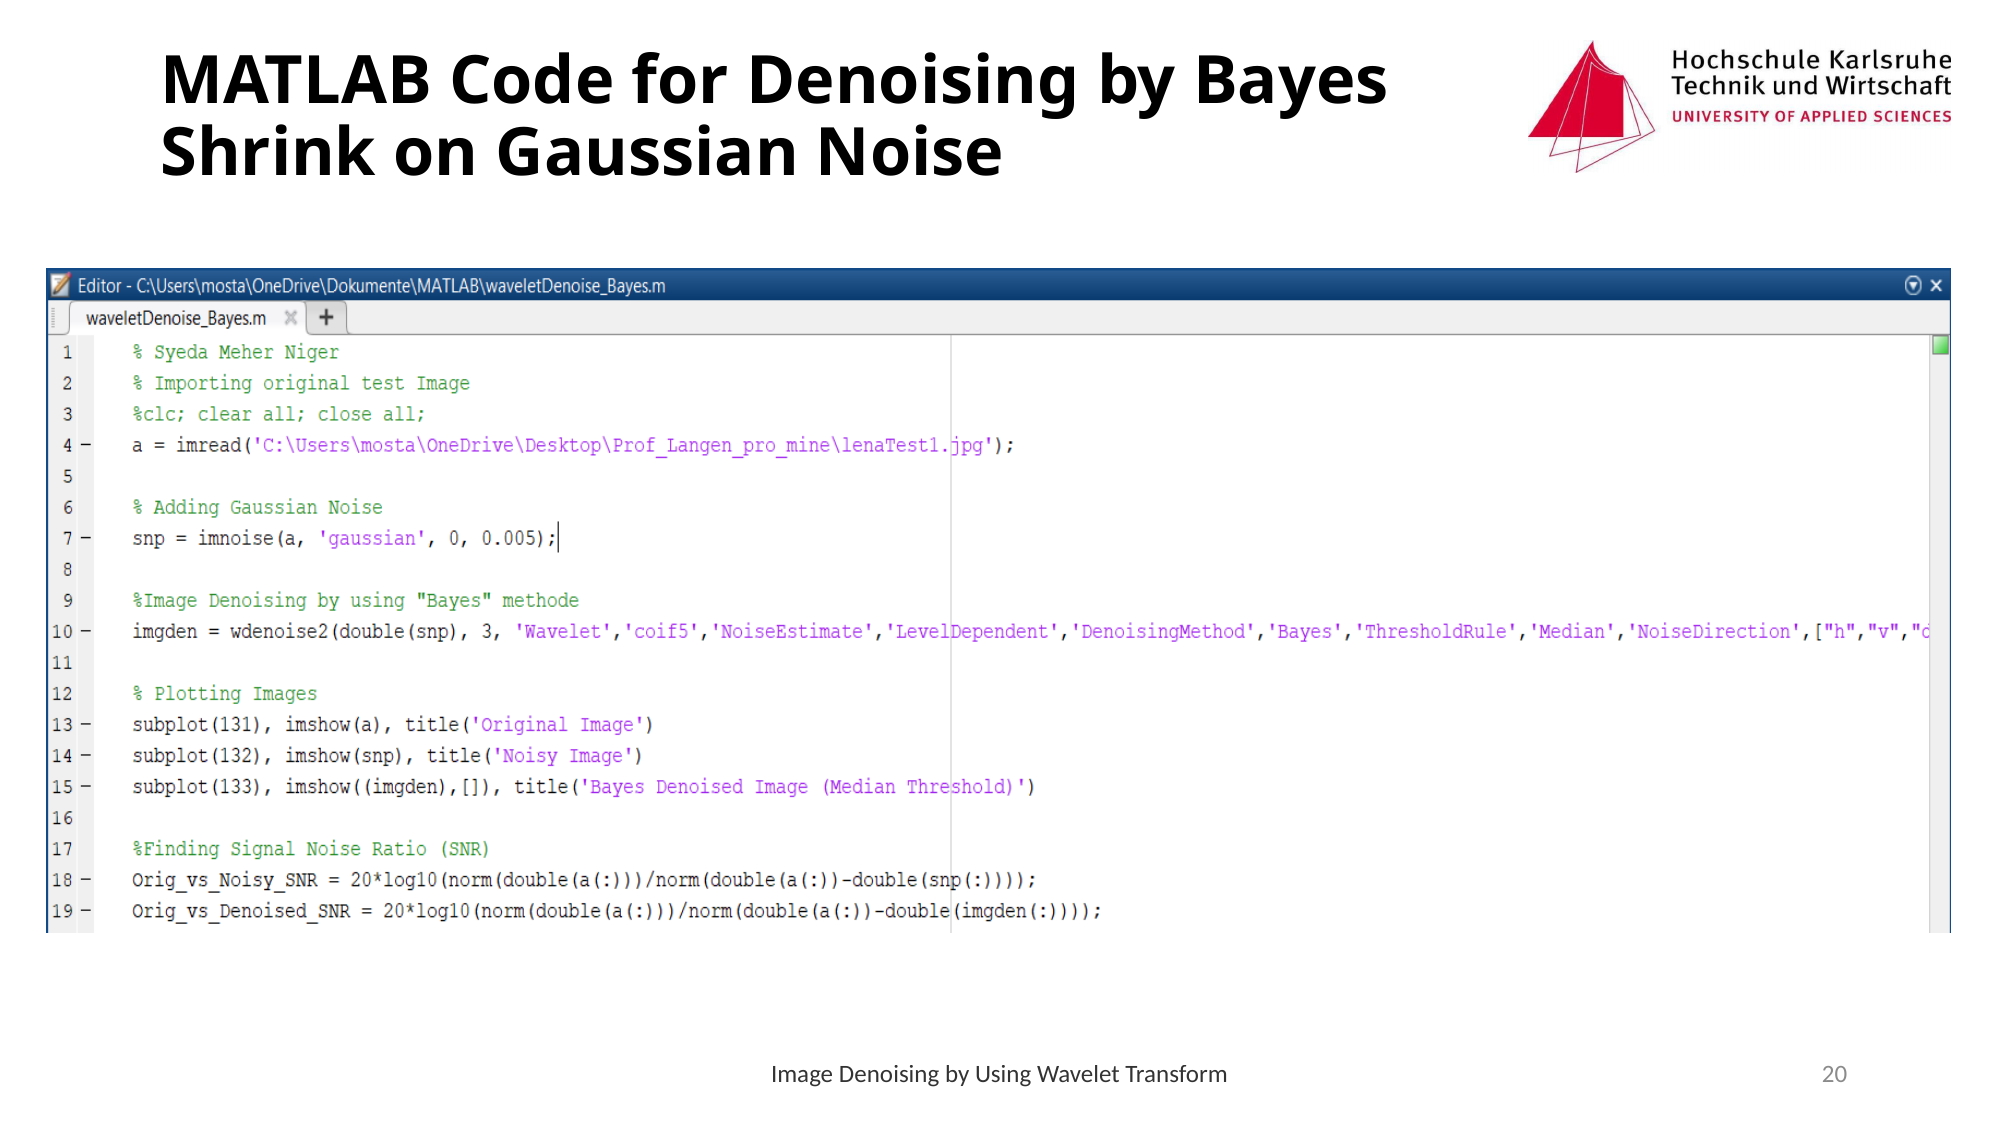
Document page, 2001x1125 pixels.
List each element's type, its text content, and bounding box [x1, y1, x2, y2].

footer Image Denoising by Using Wavelet Transform [662, 1042, 1338, 1103]
title MATLAB Code for Denoising by Bayes Shrink on Gaussian Noise [145, 52, 1511, 198]
slide_number 20 [1412, 1042, 1863, 1103]
picture [1528, 40, 1951, 173]
picture [46, 268, 1951, 933]
